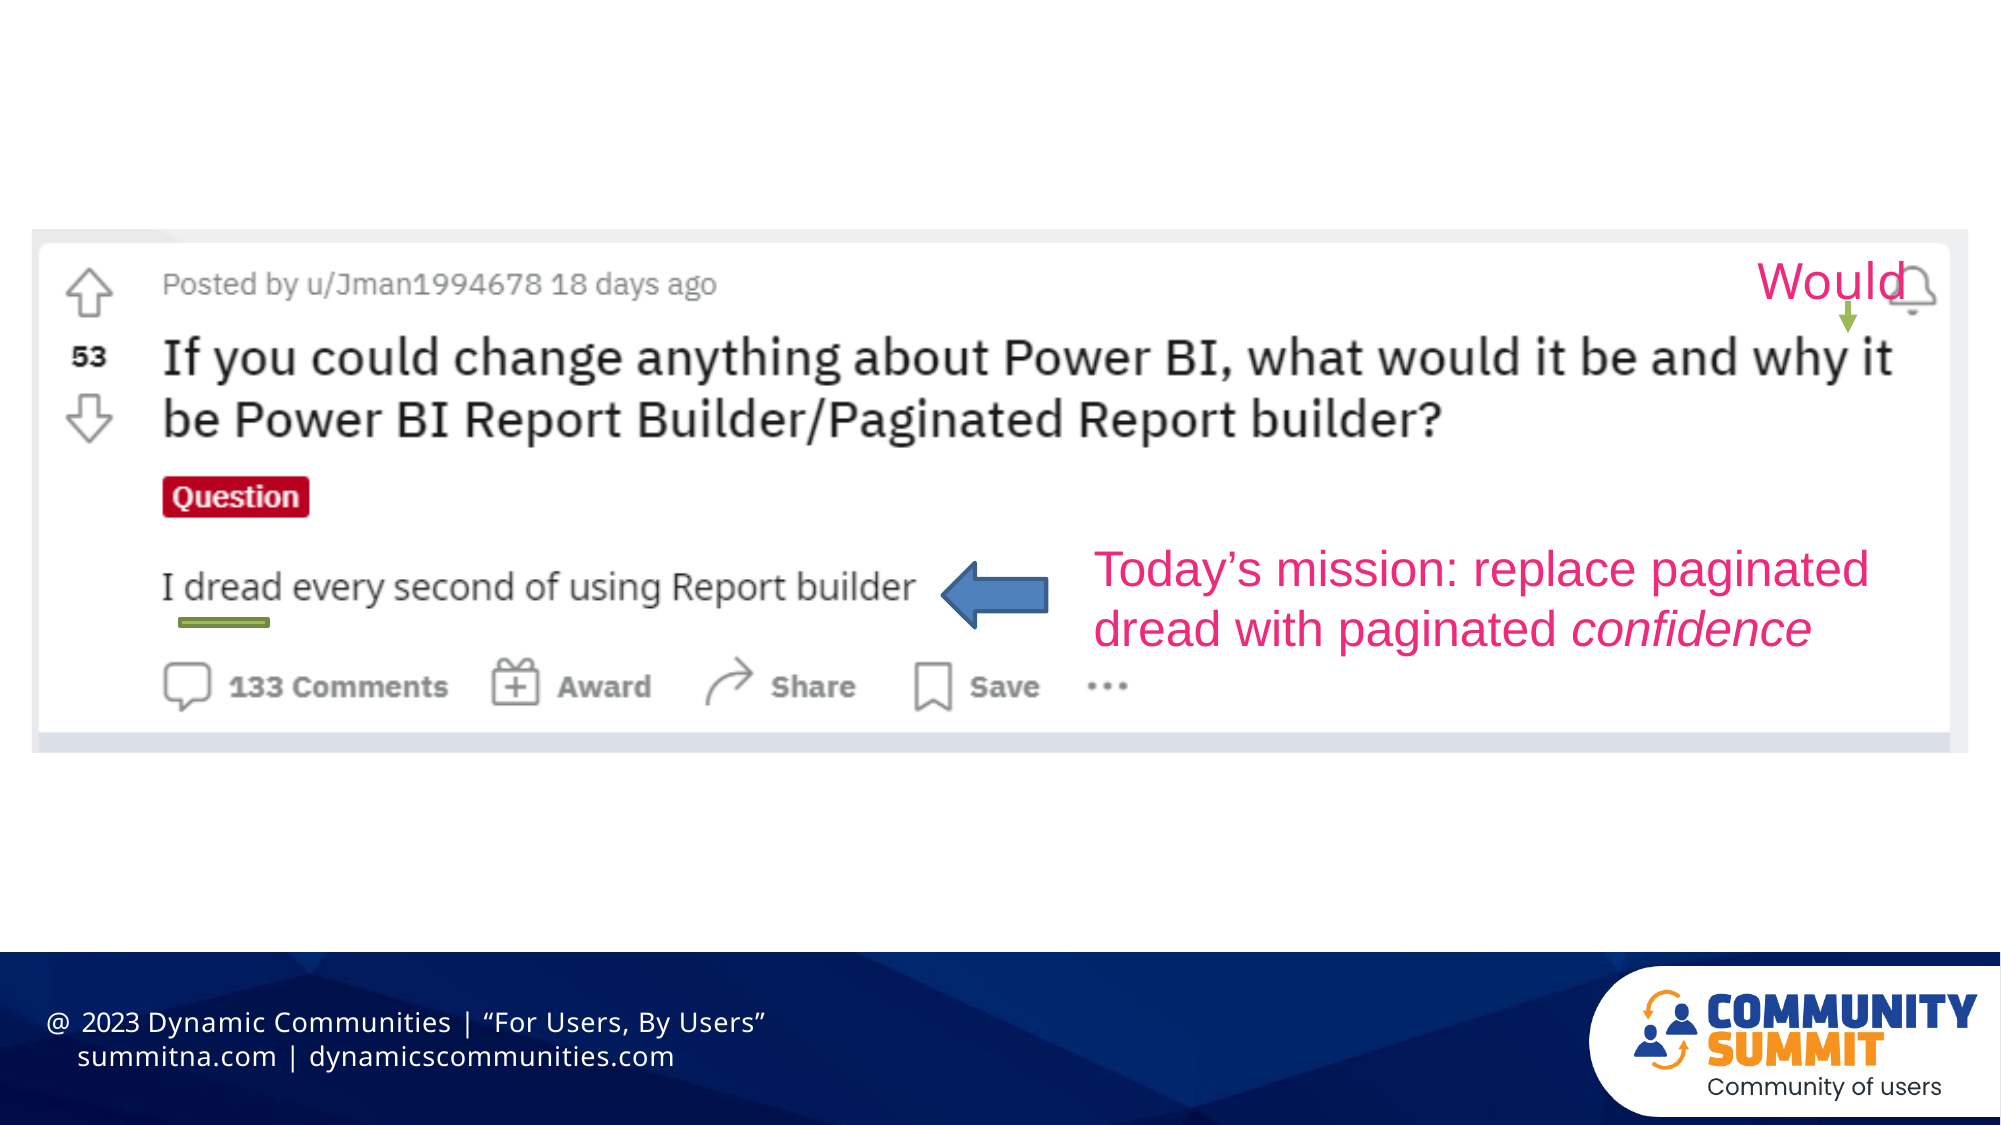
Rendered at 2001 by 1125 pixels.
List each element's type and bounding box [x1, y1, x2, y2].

picture [31, 229, 1969, 754]
picture [0, 952, 2001, 1125]
